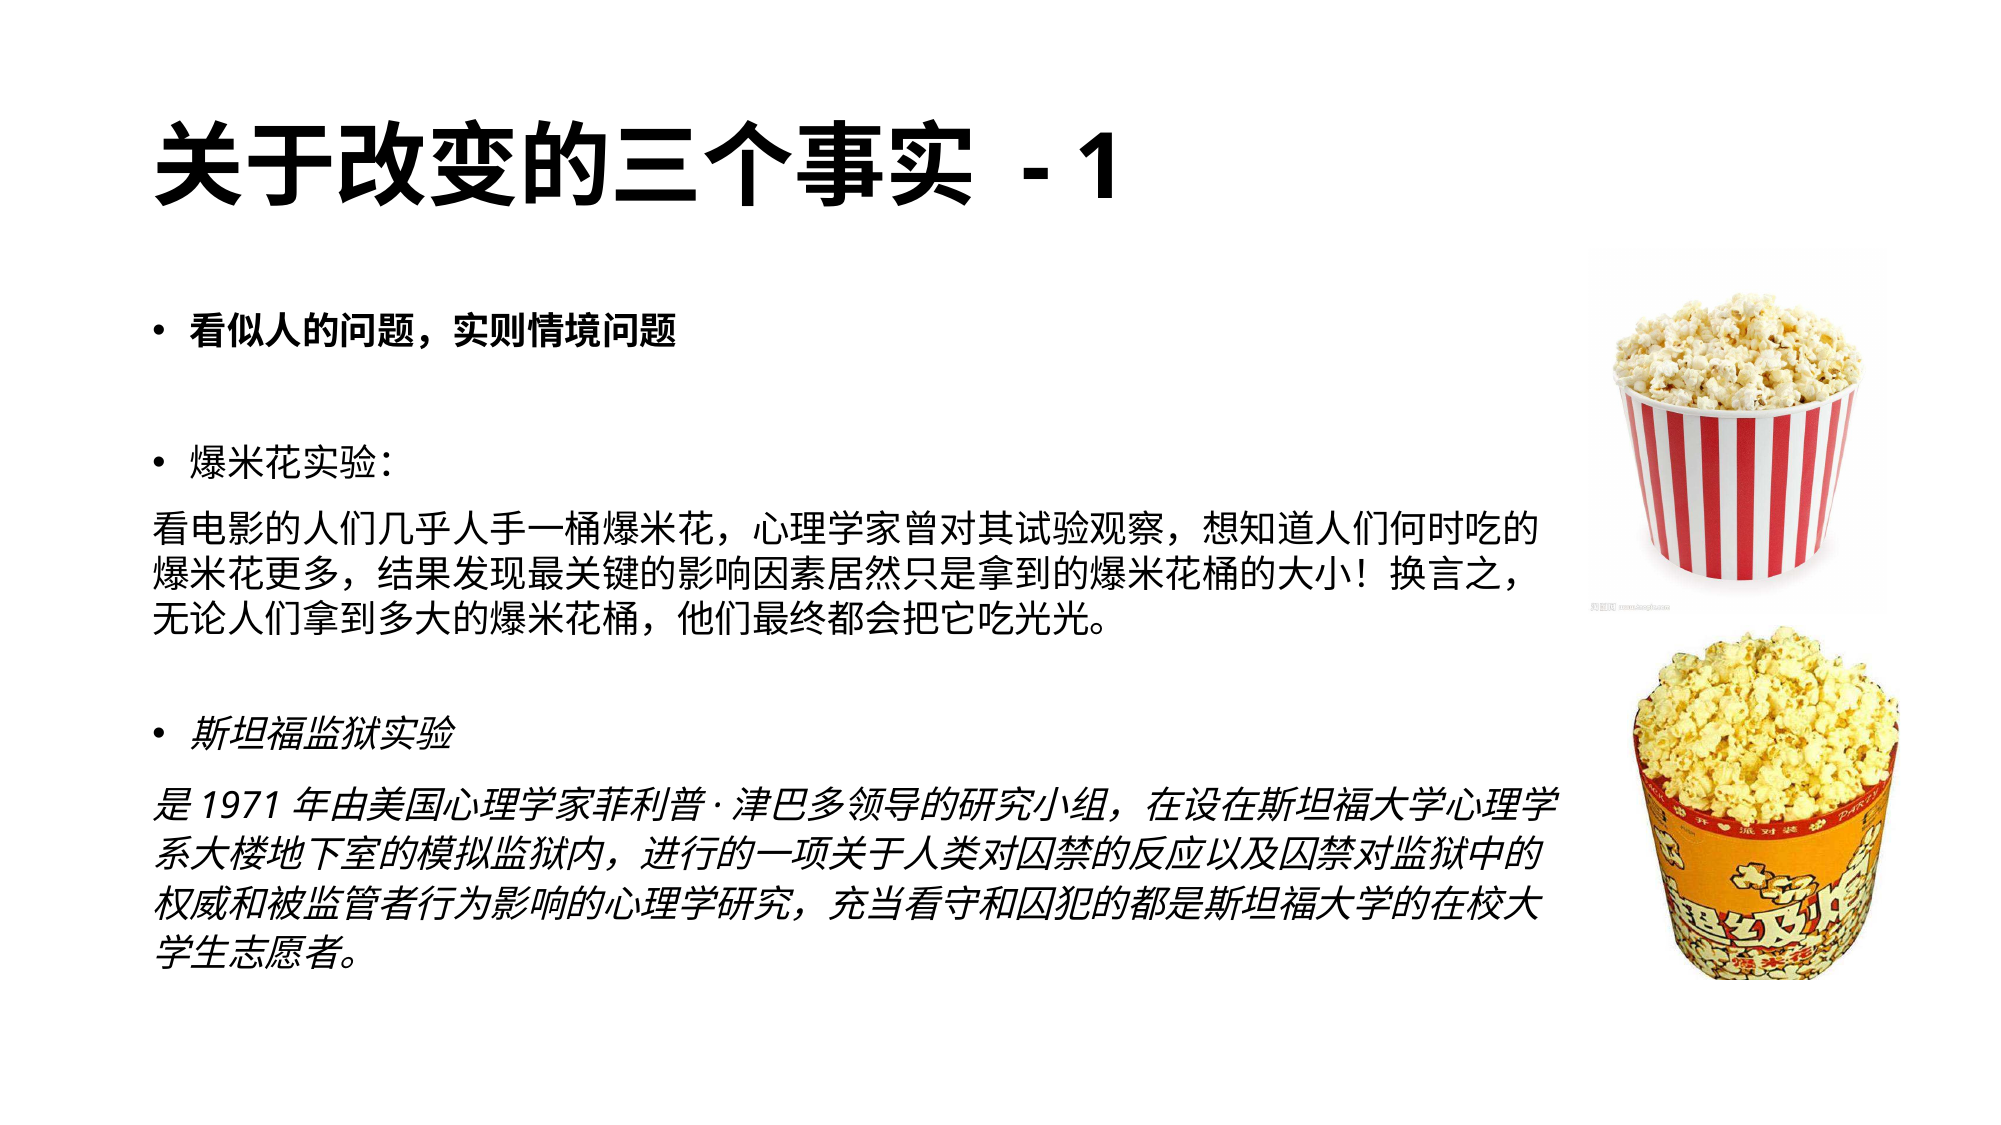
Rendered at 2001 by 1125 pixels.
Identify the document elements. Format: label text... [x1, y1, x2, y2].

title 关于改变的三个事实 - 1 [137, 59, 1863, 278]
list 看似人的问题，实则情境问题 爆米花实验： 看电影的人们几乎人手一桶爆米花，心理学家曾对其试验观察，想知道人们何时吃的爆米花更多，结果发现最关键的影响因素居然只是拿到的爆米花桶的大小！换言之，无论人们拿到多大的爆米花桶，他们最终都会把它吃光光。 [137, 299, 1589, 677]
text_box 斯坦福监狱实验 是1971年由美国心理学家菲利普·津巴多领导的研究小组，在设在斯坦福大学心理学系大楼地下室的模拟监狱内，进行的一项关于人类对囚禁的反应以及囚禁对监狱中的权威和被监管者行为影响的心理学研究，充当看守和囚犯的都是斯坦福大学的在校大学生志愿者。 [137, 698, 1589, 1013]
picture [1588, 248, 1887, 614]
picture [1627, 625, 1907, 980]
